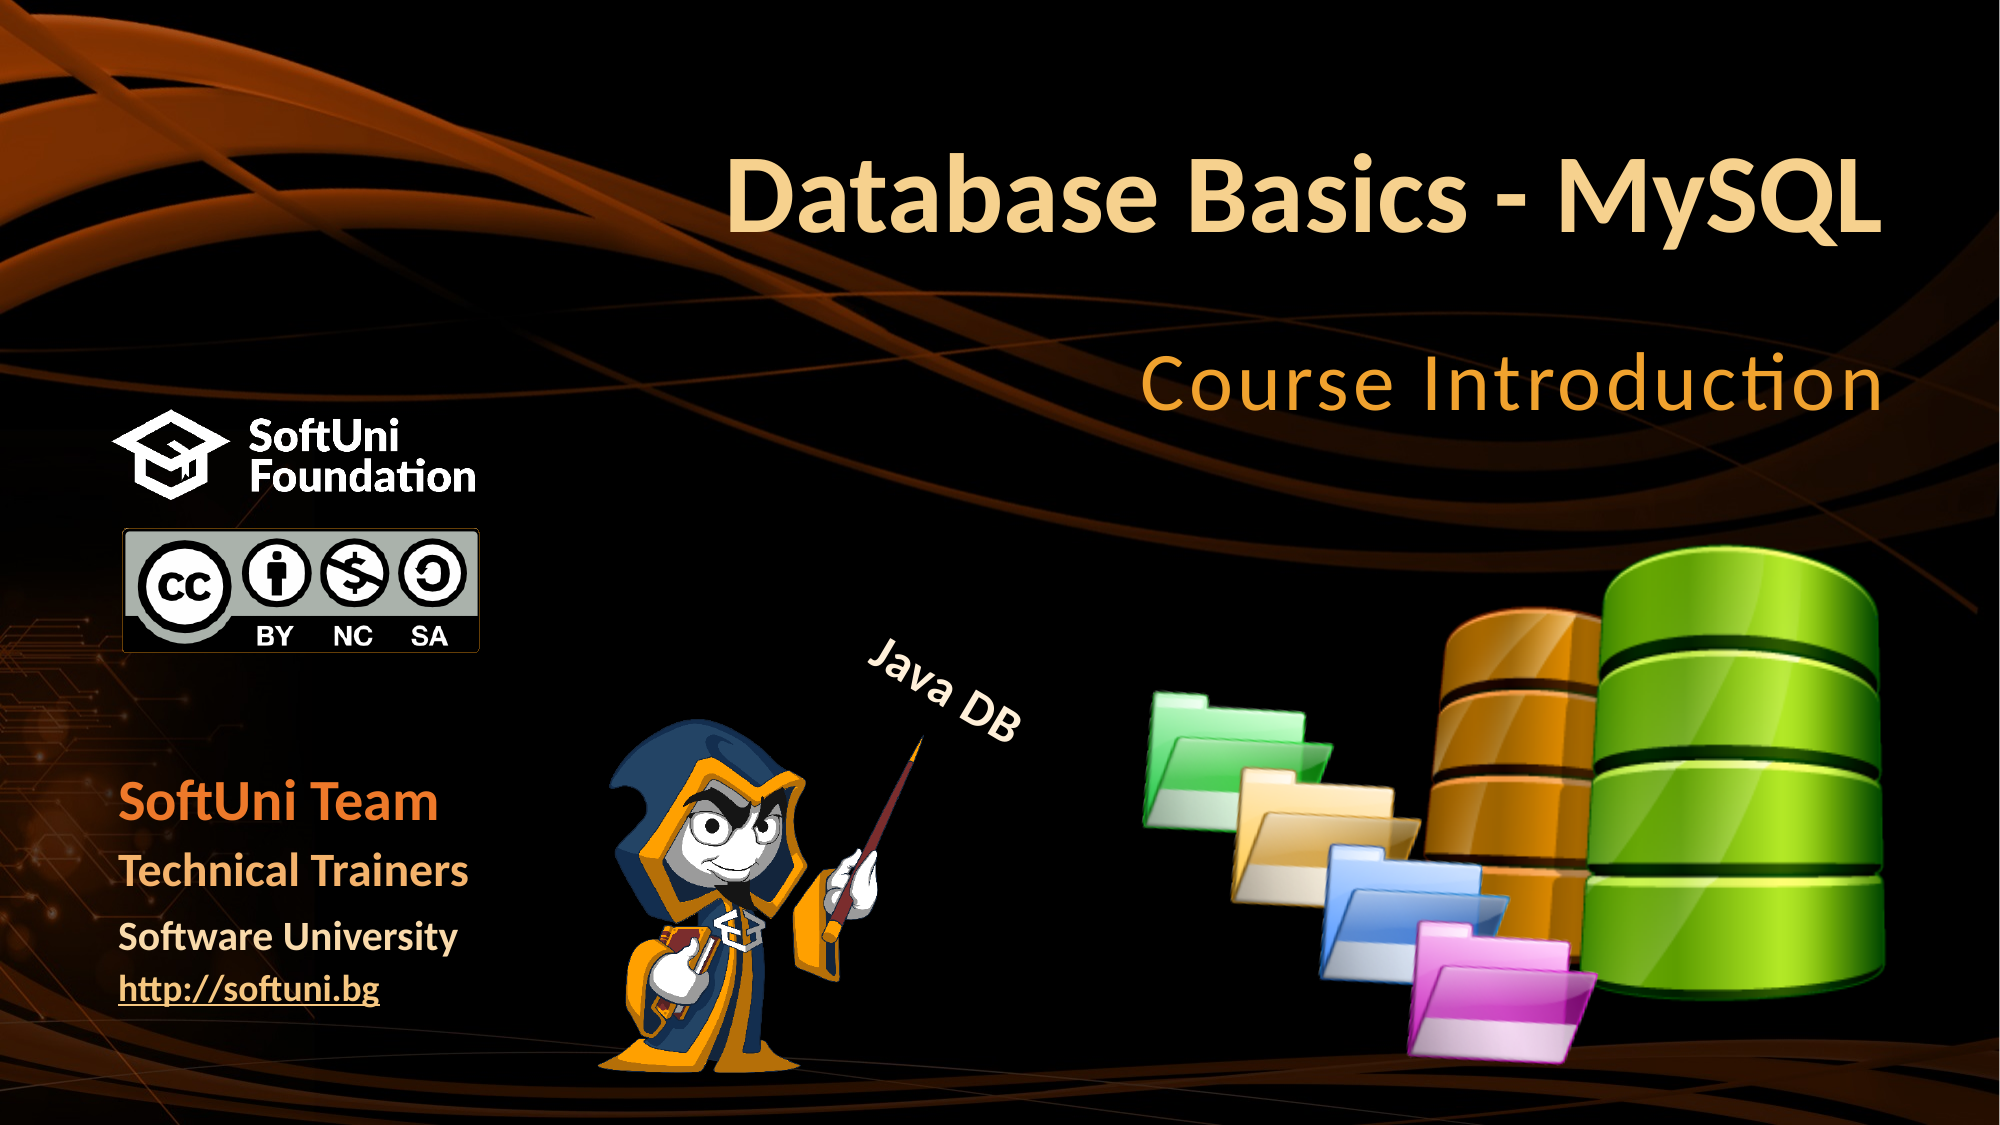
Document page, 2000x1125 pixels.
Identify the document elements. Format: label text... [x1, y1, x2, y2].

picture [0, 0, 2000, 1125]
title Database Basics - MySQL [587, 75, 1885, 318]
list Software University [112, 902, 565, 958]
list Technical Trainers [112, 828, 565, 902]
list SoftUni Team [112, 751, 565, 828]
subtitle Course Introduction [587, 322, 1885, 538]
text_box Java DB [775, 572, 1108, 812]
list http://softuni.bg [112, 958, 565, 1013]
